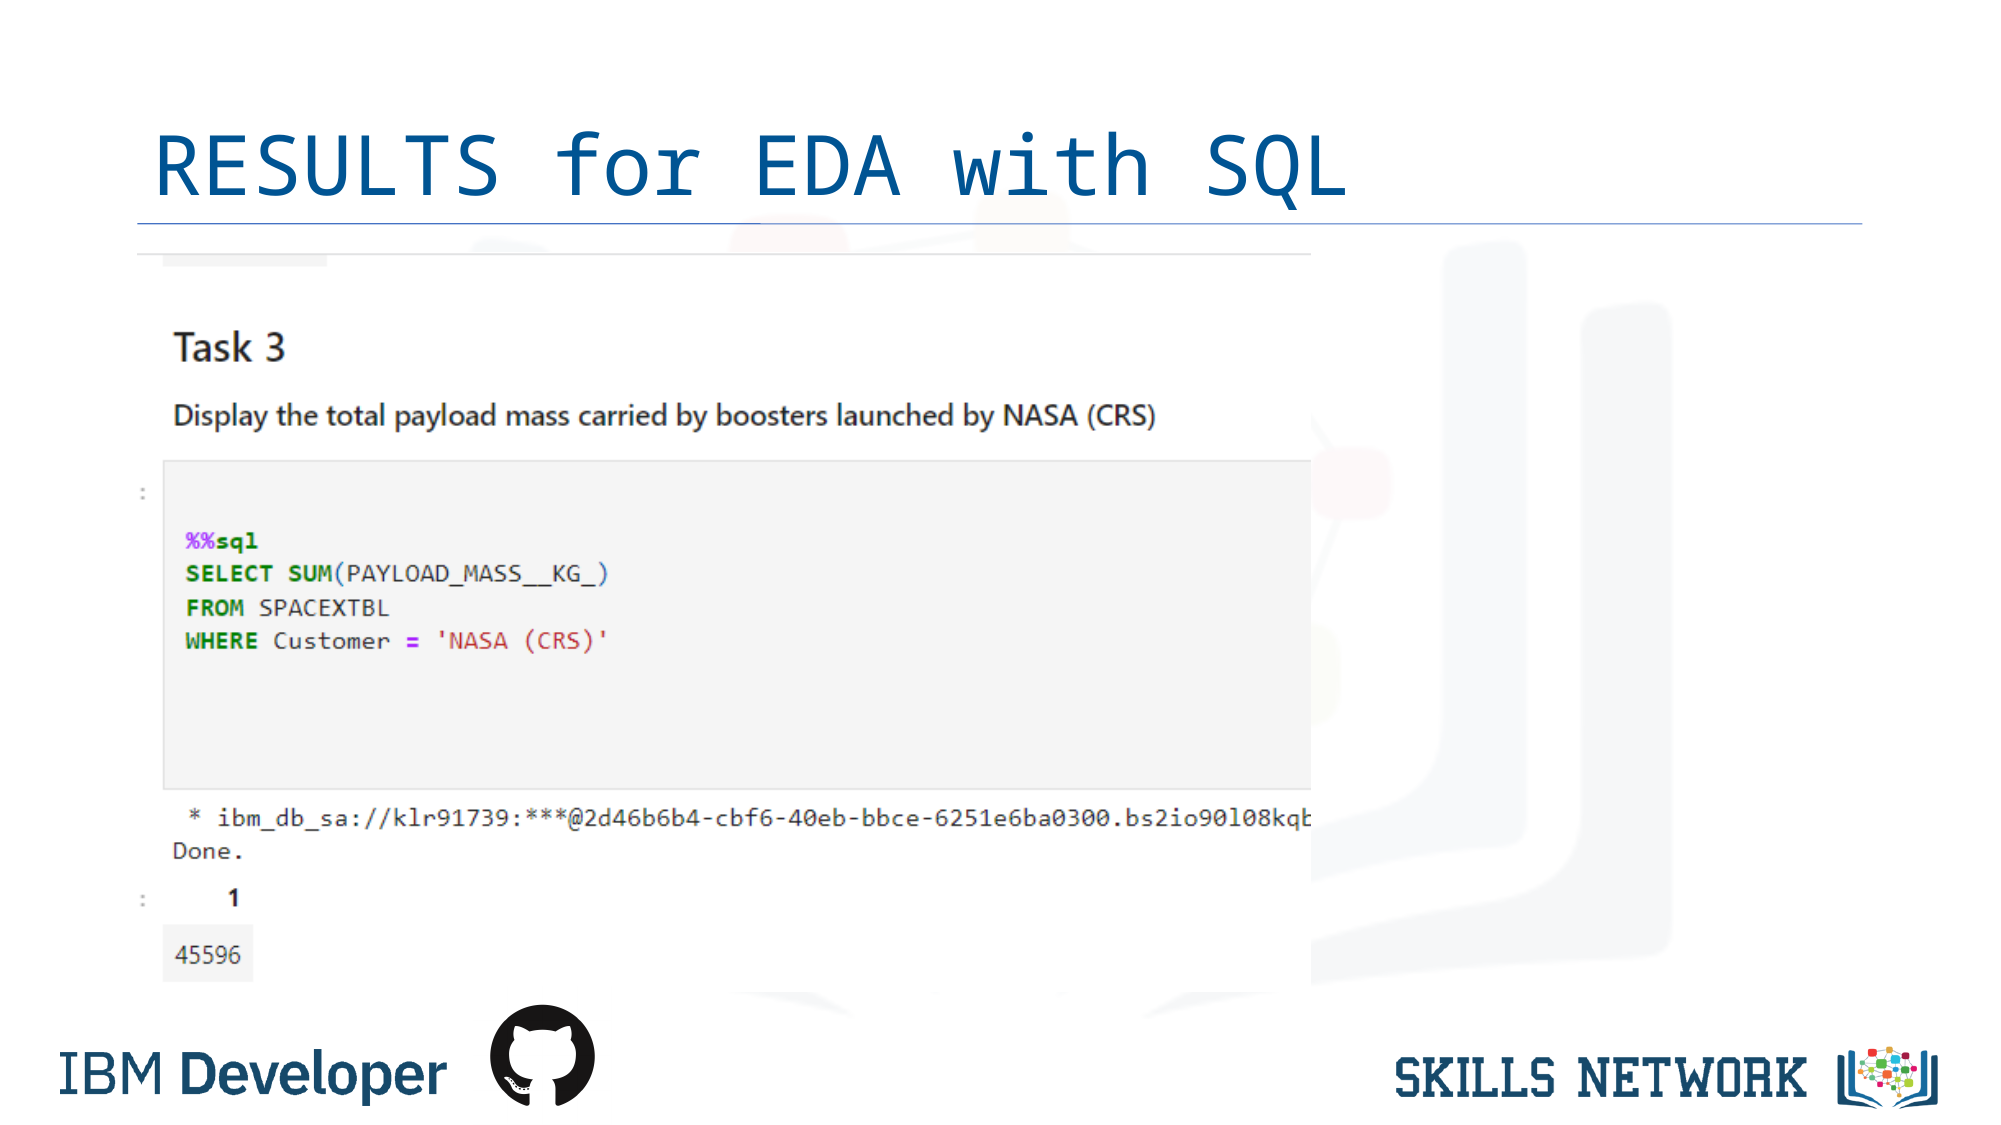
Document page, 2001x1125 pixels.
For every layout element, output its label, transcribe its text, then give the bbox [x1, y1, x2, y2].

title RESULTS for EDA with SQL [137, 59, 1863, 278]
picture [1390, 1045, 1945, 1111]
picture [55, 1045, 459, 1108]
picture [137, 252, 1311, 1125]
